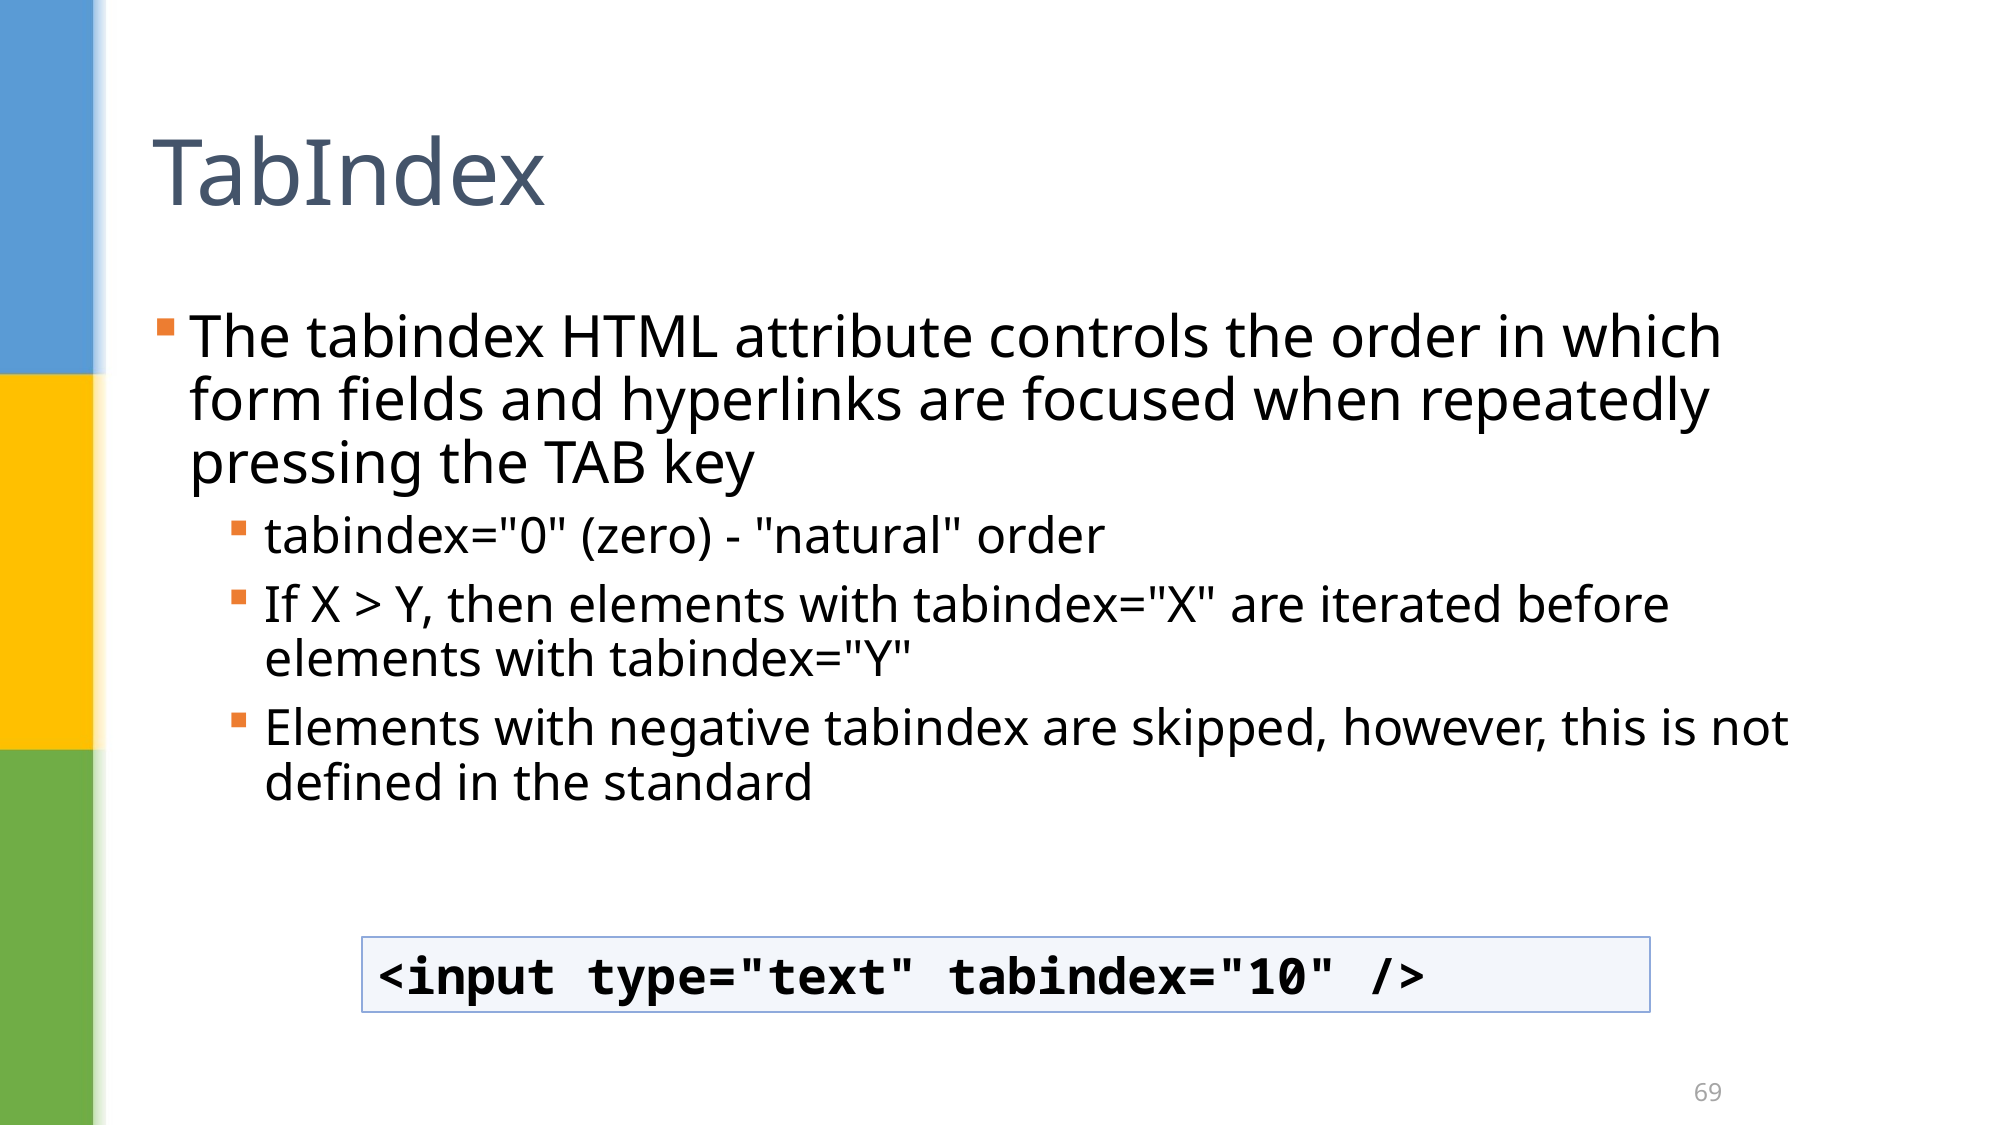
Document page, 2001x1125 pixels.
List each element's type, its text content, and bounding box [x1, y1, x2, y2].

title TabIndex [137, 59, 1863, 278]
list The tabindex HTML attribute controls the order in which form fields and hyperlinks are focused when repeatedly pressing the TAB key tabindex="0" (zero) - "natural" order If X > Y, then elements with tabindex="X" are iterated before elements with tabindex="Y" Elements with negative tabindex are skipped, however, this is not defined in the standard [137, 299, 1863, 1014]
slide_number 69 [1662, 1074, 1738, 1113]
text_box <input type="text" tabindex="10" /> [362, 937, 1650, 1013]
picture [0, 0, 2001, 1125]
